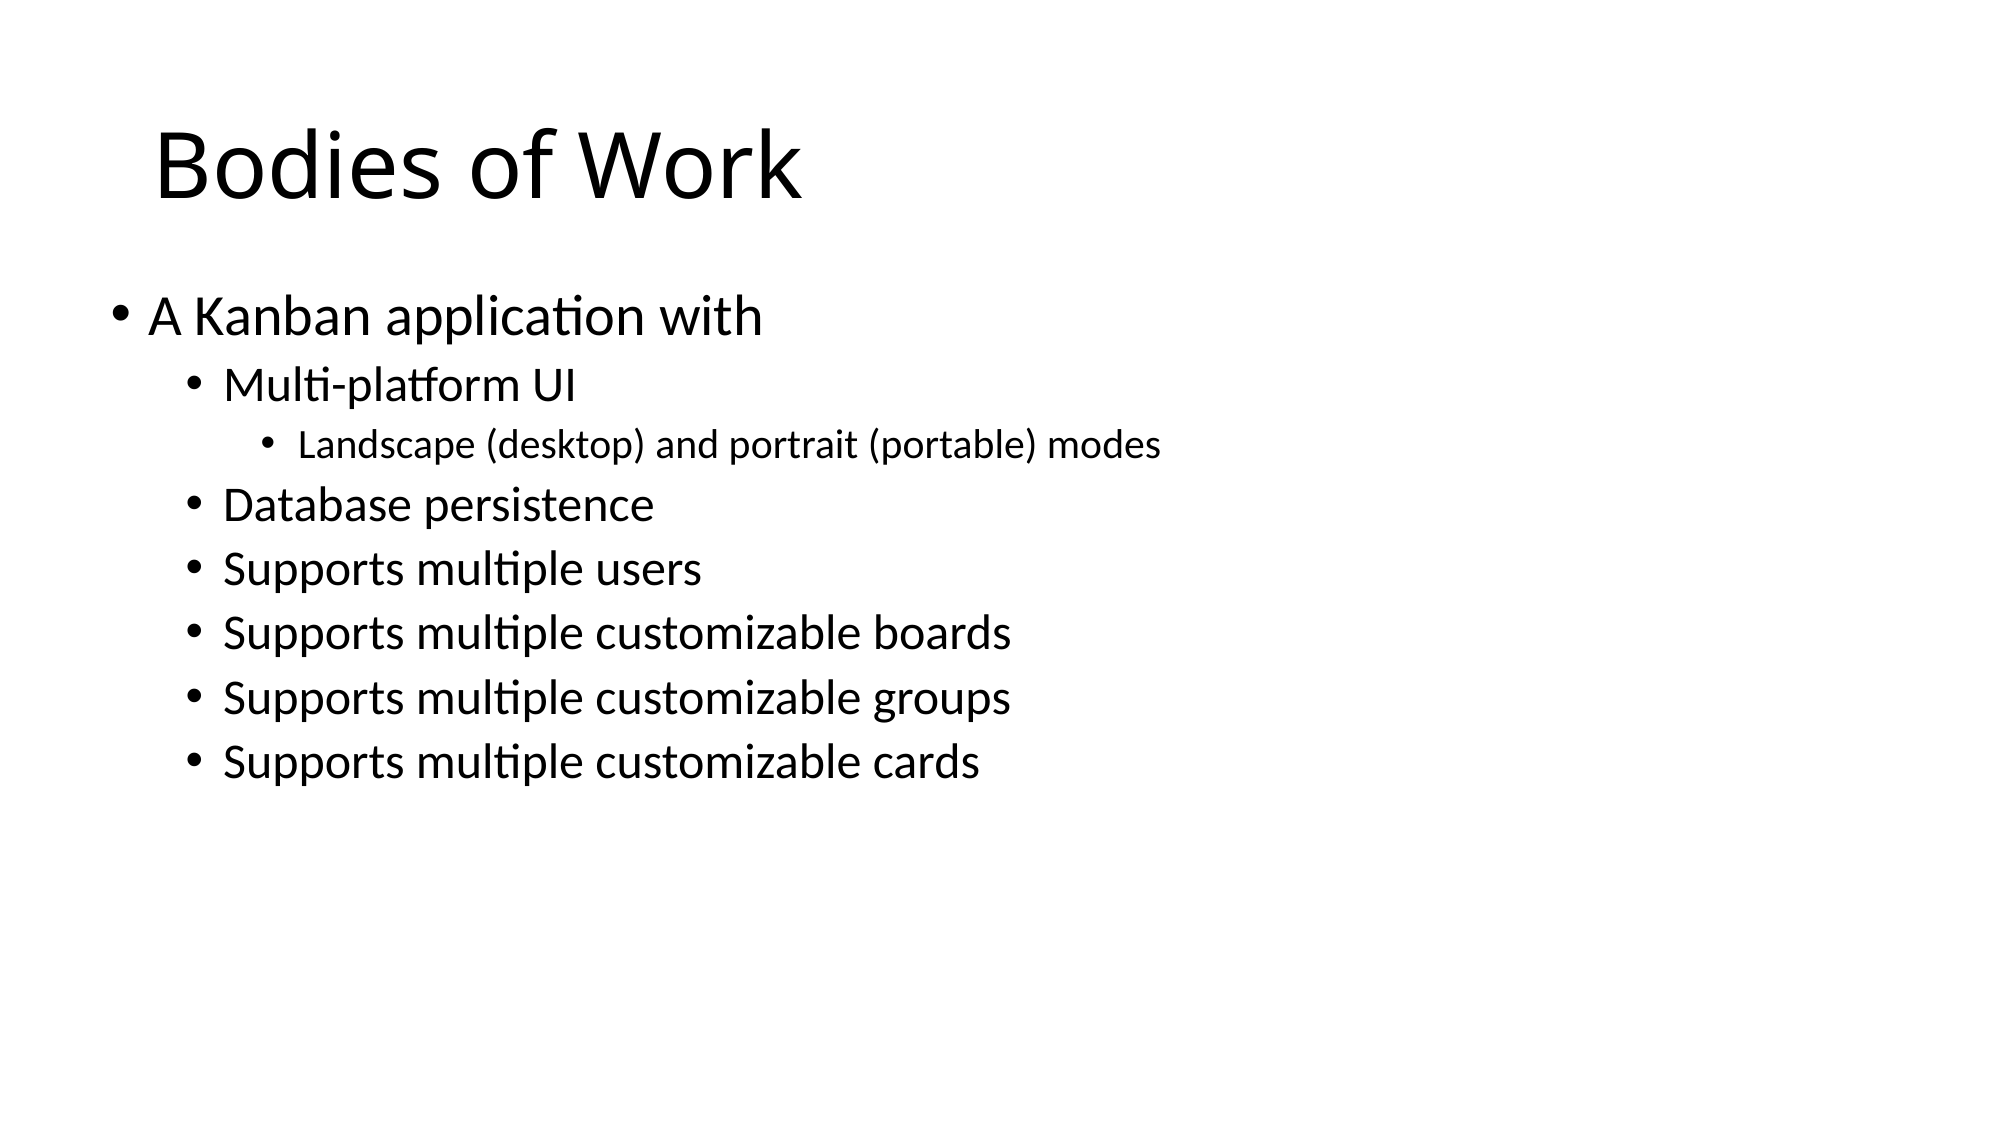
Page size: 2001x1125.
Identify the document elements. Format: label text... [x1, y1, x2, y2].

title Bodies of Work [137, 59, 1863, 278]
list A Kanban application with Multi-platform UI Landscape (desktop) and portrait (portable) modes Database persistence Supports multiple users Supports multiple customizable boards Supports multiple customizable groups Supports multiple customizable cards [95, 277, 1664, 901]
